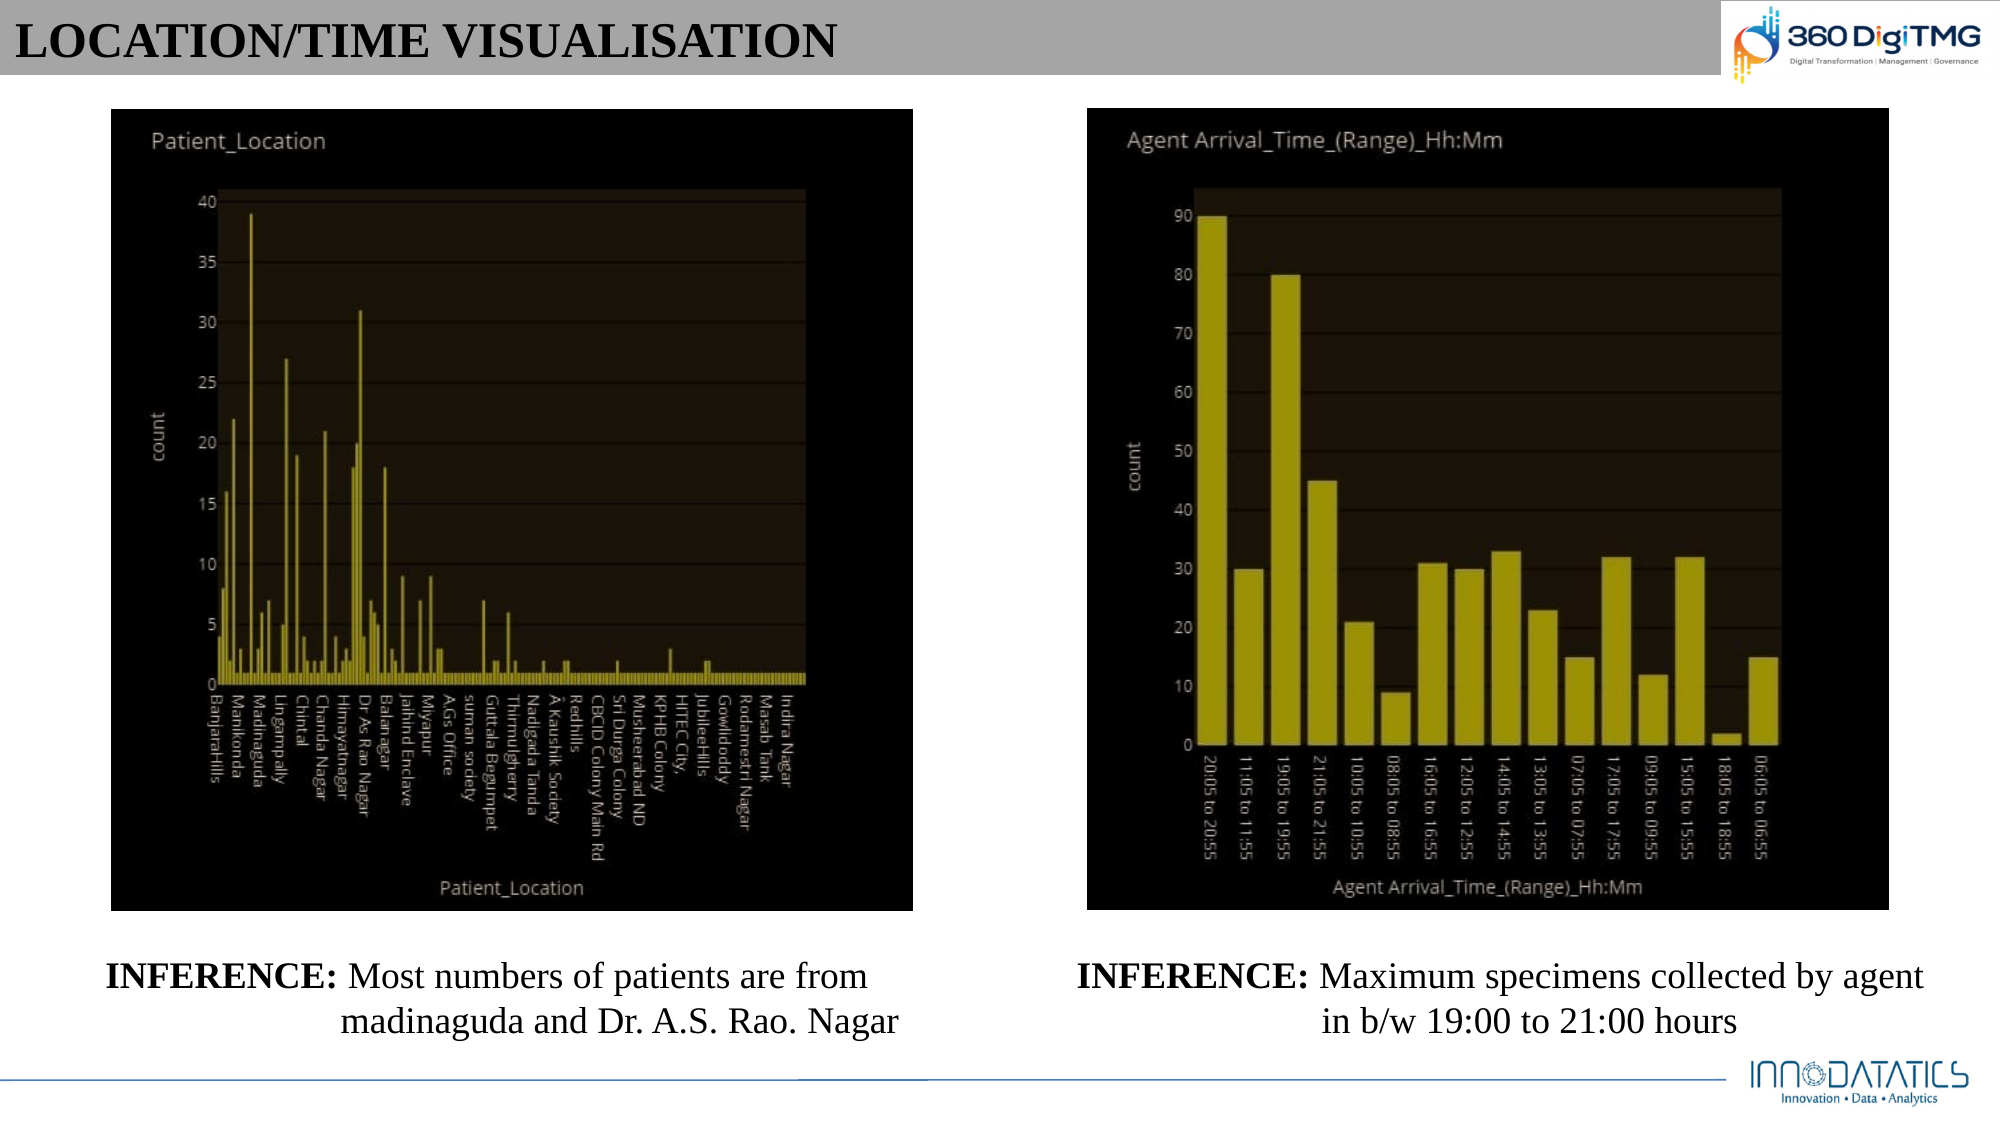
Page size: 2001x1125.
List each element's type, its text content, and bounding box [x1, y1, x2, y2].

text_box INFERENCE: Most numbers of patients are from madinaguda and Dr. A.S. Rao. Nagar [90, 943, 983, 1049]
text_box LOCATION/TIME VISUALISATION [0, 0, 1720, 75]
text_box INFERENCE: Maximum specimens collected by agent in b/w 19:00 to 21:00 hours [1061, 943, 1955, 1048]
picture [1721, 1, 2000, 85]
picture [1087, 108, 1889, 911]
picture [1748, 1040, 1978, 1123]
picture [110, 109, 913, 911]
